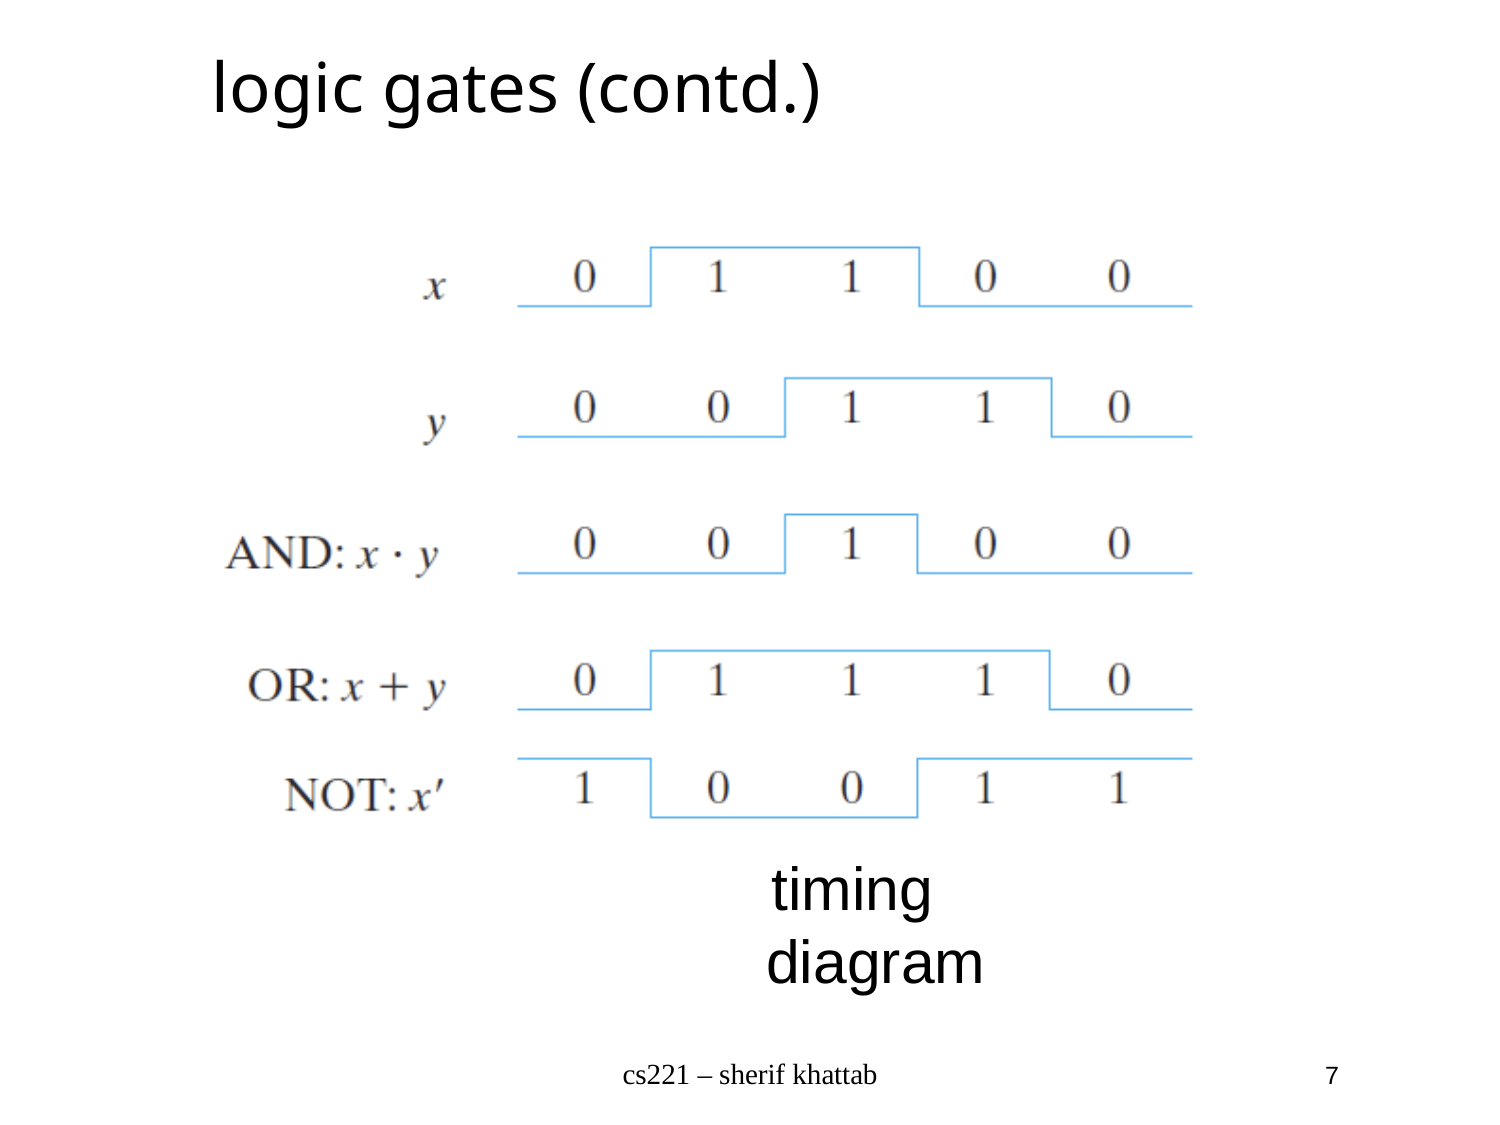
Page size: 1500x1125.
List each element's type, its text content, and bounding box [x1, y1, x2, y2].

footer cs221 – sherif khattab [496, 1042, 1004, 1103]
title logic gates (contd.)‏ [196, 3, 1441, 178]
picture [208, 211, 1225, 851]
text_box timing diagram [590, 851, 1021, 921]
